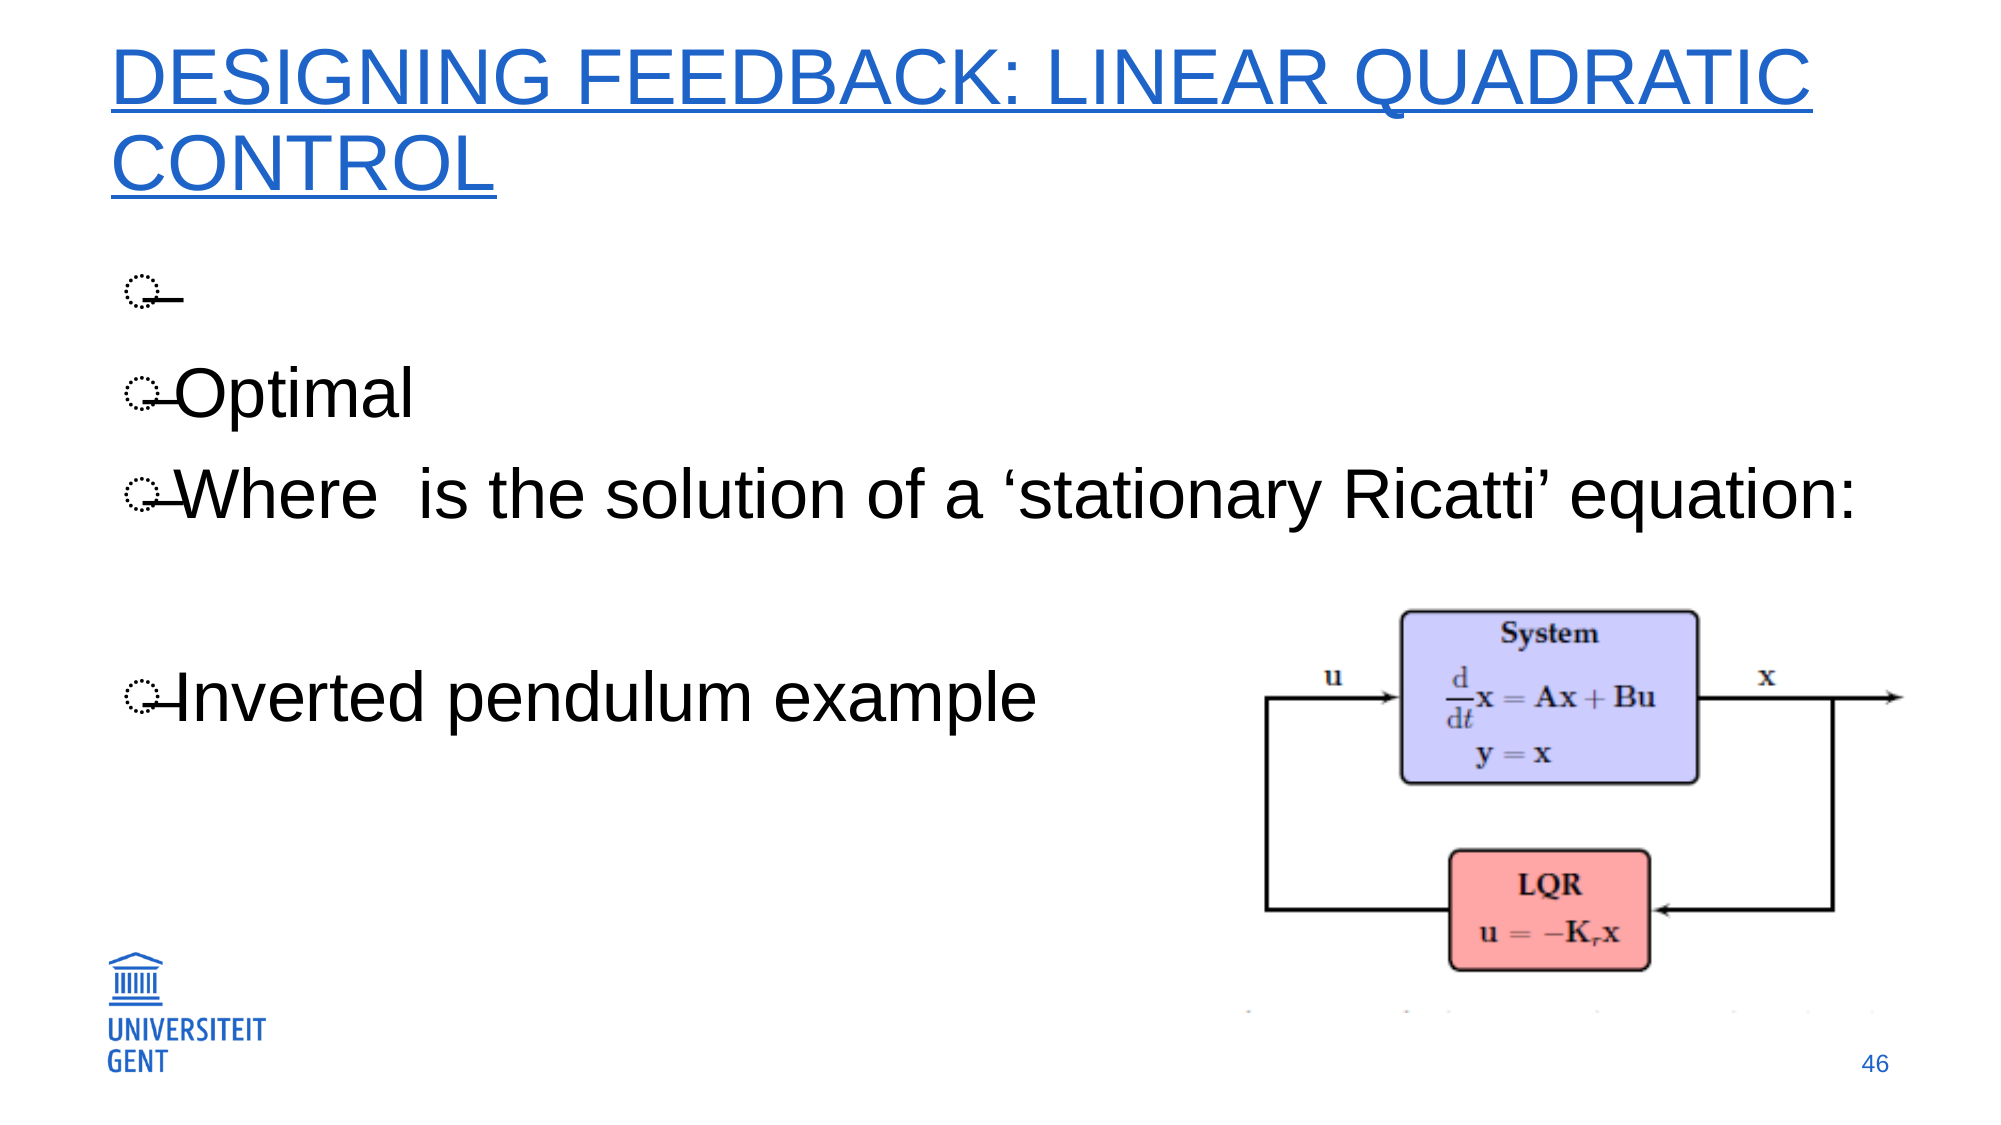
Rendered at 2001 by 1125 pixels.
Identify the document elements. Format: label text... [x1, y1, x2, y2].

slide_number 46 [1798, 1032, 1905, 1092]
picture [55, 911, 323, 1125]
title Designing feedback: Linear Quadratic control [95, 29, 1908, 129]
picture [1216, 562, 1908, 1013]
